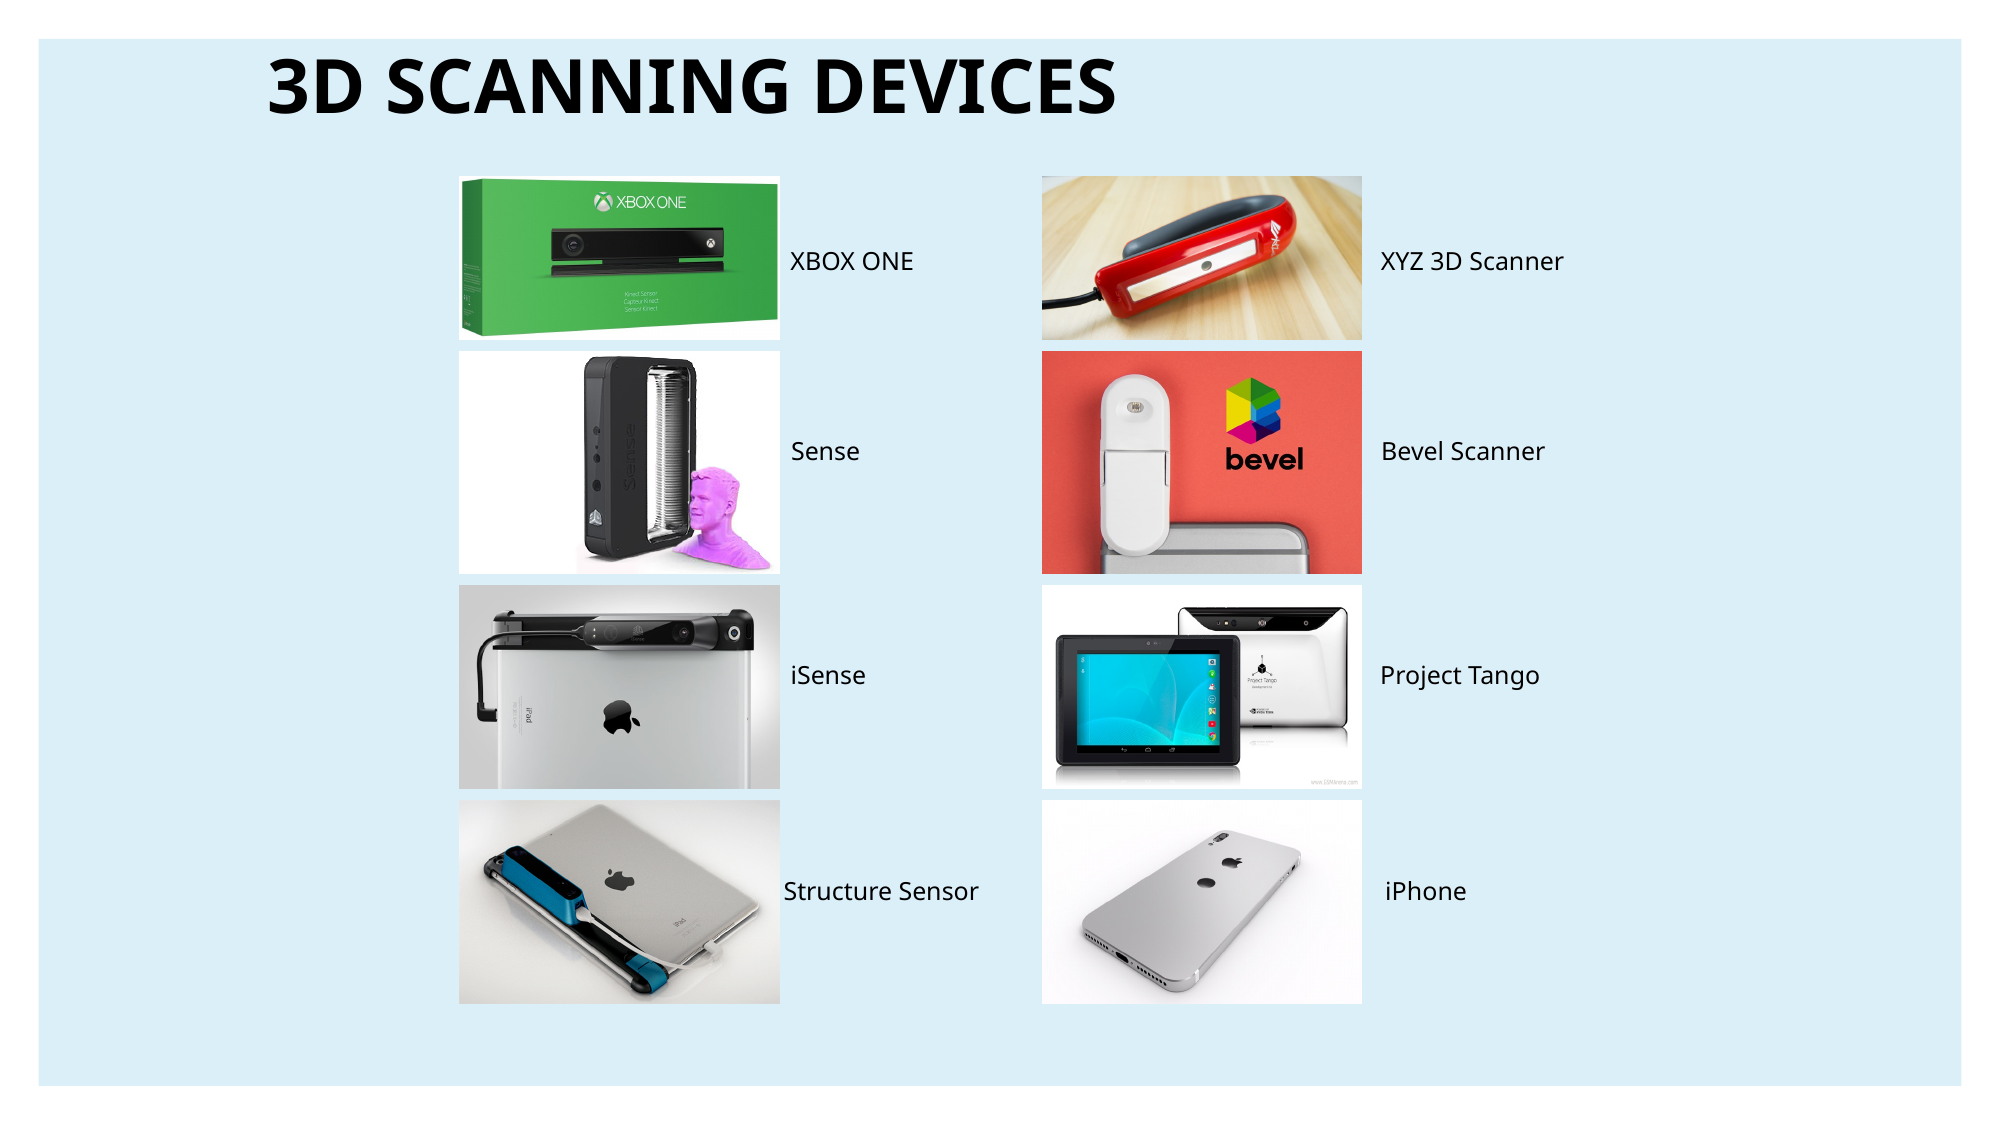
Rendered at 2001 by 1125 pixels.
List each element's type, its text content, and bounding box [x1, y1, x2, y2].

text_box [1041, 176, 1571, 1004]
text_box 3D SCANNING Devices [252, 31, 1134, 136]
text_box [459, 176, 984, 1004]
